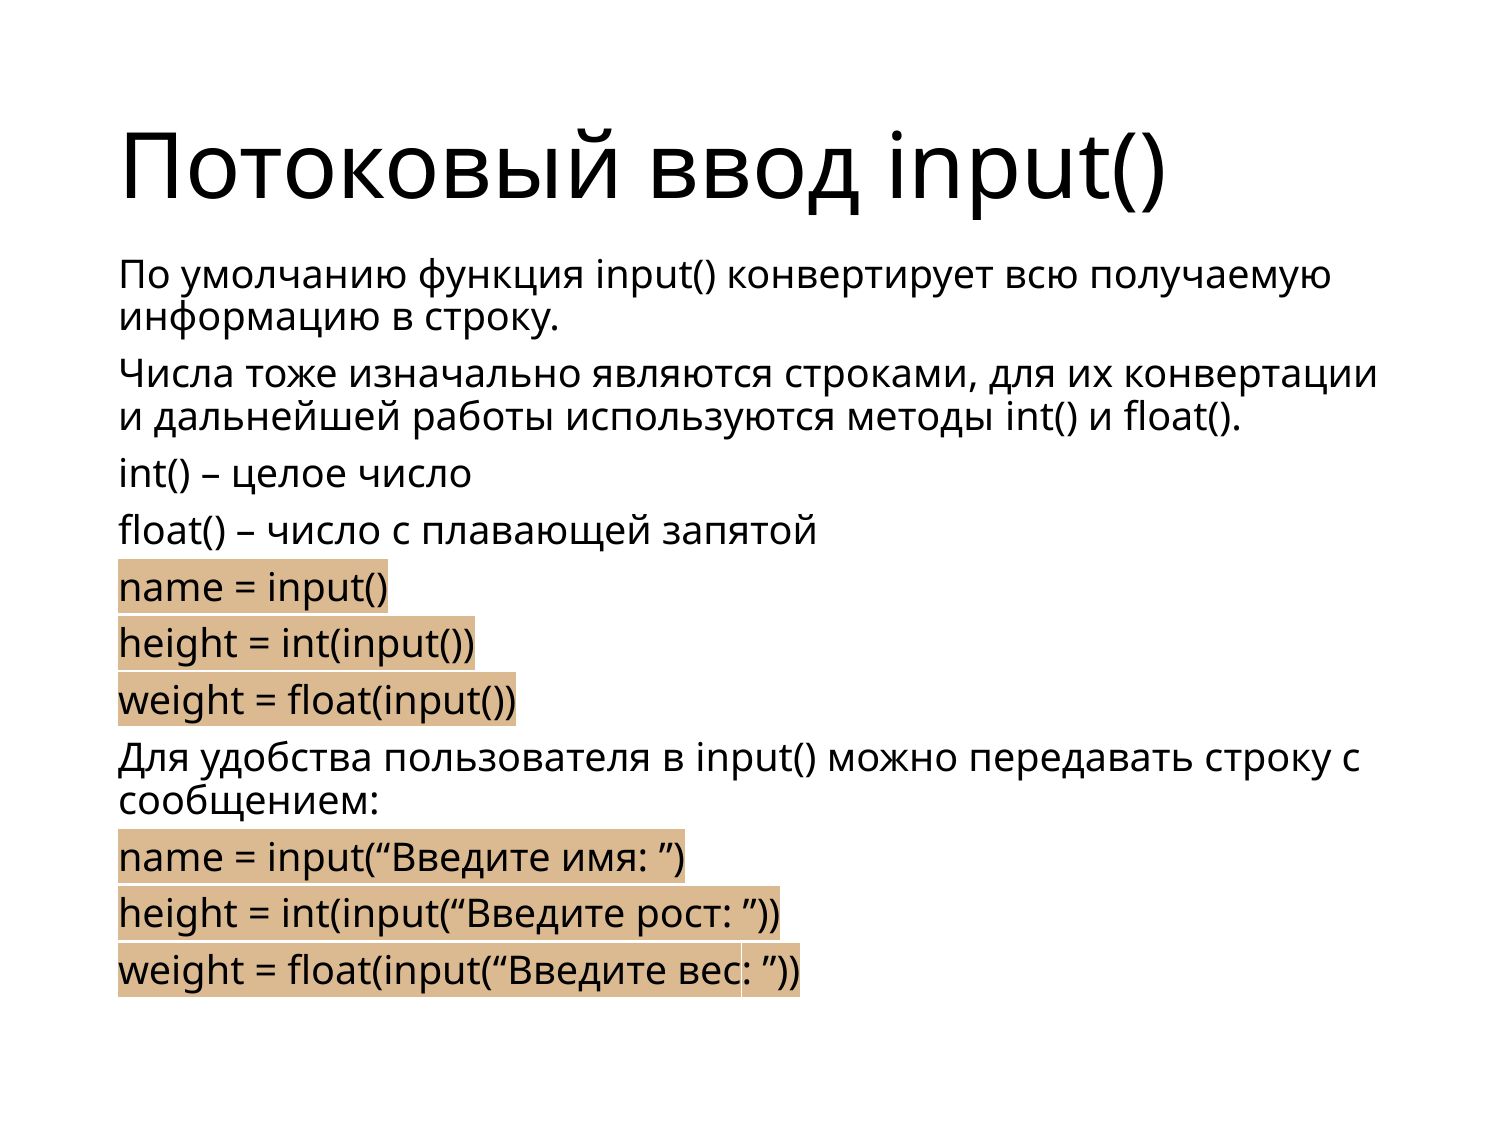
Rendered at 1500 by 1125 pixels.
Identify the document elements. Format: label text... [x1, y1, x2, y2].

title Потоковый ввод input() [103, 59, 1397, 246]
list По умолчанию функция input() конвертирует всю получаемую информацию в строку. Числа тоже изначально являются строками, для их конвертации и дальнейшей работы используются методы int() и float(). int() – целое число float() – число с плавающей запятой name = input() height = int(input()) weight = float(input()) Для удобства пользователя в input() можно передавать строку с сообщением: name = input(“Введите имя: ”) height = int(input(“Введите рост: ”)) weight = float(input(“Введите вес: ”)) [103, 246, 1397, 1014]
